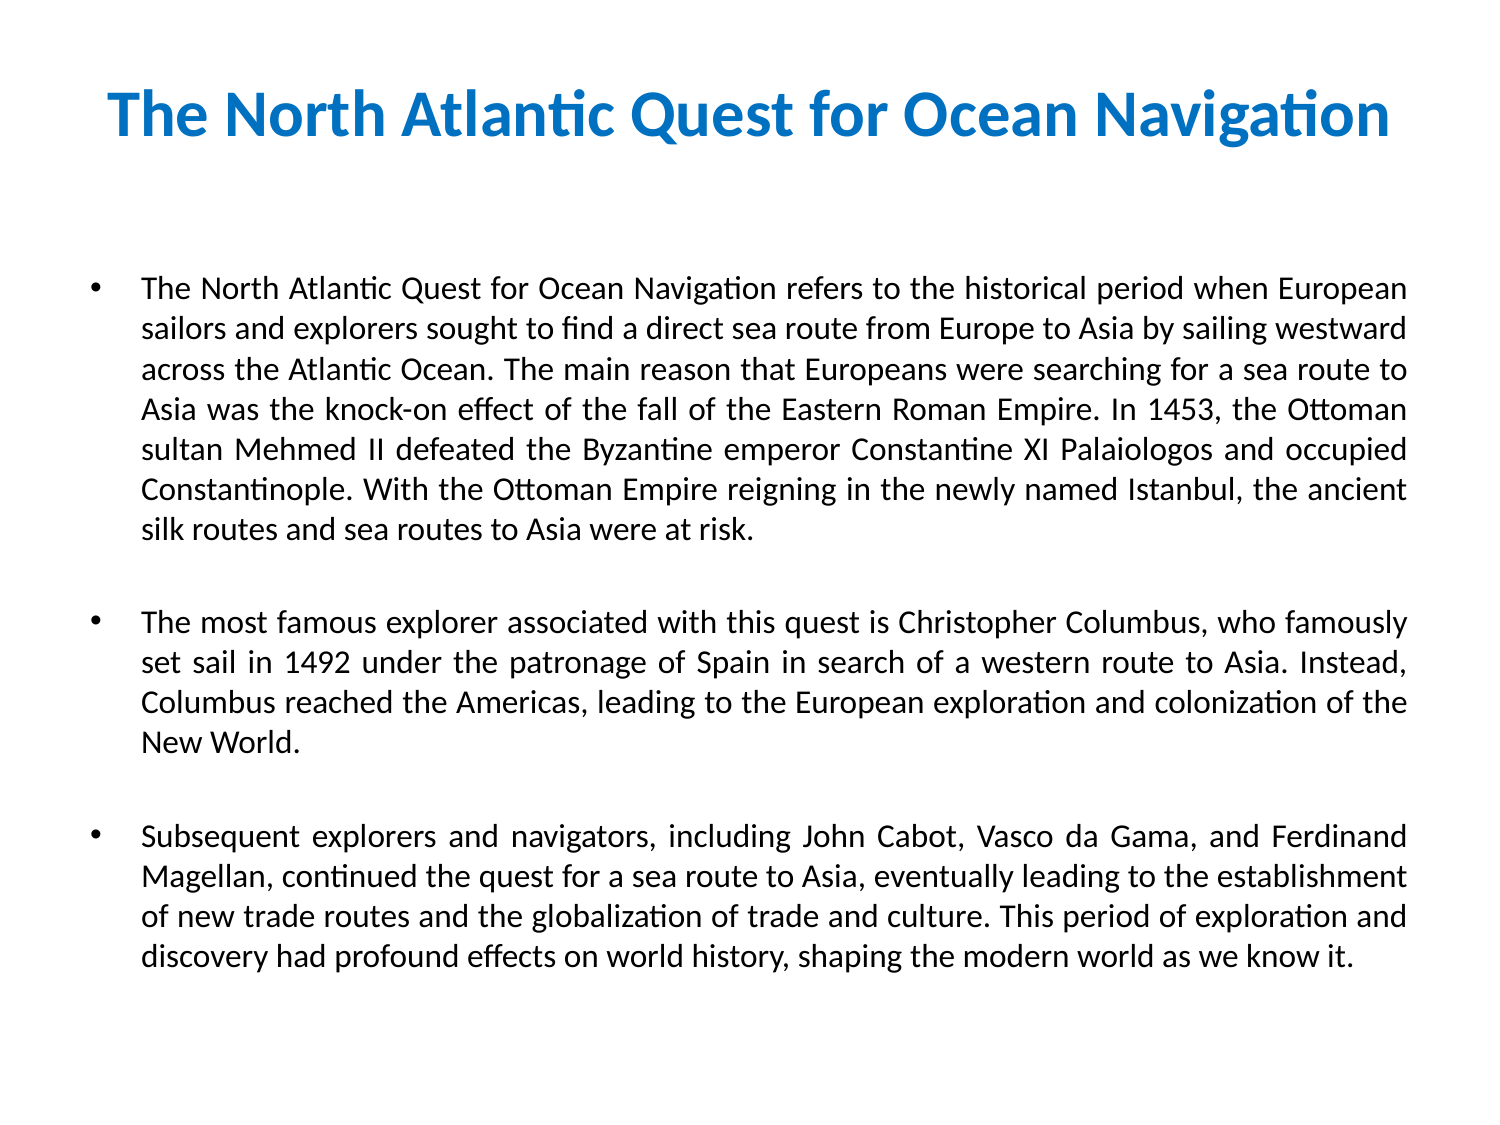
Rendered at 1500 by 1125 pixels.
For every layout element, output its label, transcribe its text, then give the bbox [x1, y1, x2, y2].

list The North Atlantic Quest for Ocean Navigation refers to the historical period when European sailors and explorers sought to find a direct sea route from Europe to Asia by sailing westward across the Atlantic Ocean. The main reason that Europeans were searching for a sea route to Asia was the knock-on effect of the fall of the Eastern Roman Empire. In 1453, the Ottoman sultan Mehmed II defeated the Byzantine emperor Constantine XI Palaiologos and occupied Constantinople. With the Ottoman Empire reigning in the newly named Istanbul, the ancient silk routes and sea routes to Asia were at risk. The most famous explorer associated with this quest is Christopher Columbus, who famously set sail in 1492 under the patronage of Spain in search of a western route to Asia. Instead, Columbus reached the Americas, leading to the European exploration and colonization of the New World. Subsequent explorers and navigators, including John Cabot, Vasco da Gama, and Ferdinand Magellan, continued the quest for a sea route to Asia, eventually leading to the establishment of new trade routes and the globalization of trade and culture. This period of exploration and discovery had profound effects on world history, shaping the modern world as we know it. [75, 212, 1425, 1005]
title The North Atlantic Quest for Ocean Navigation [75, 45, 1425, 175]
